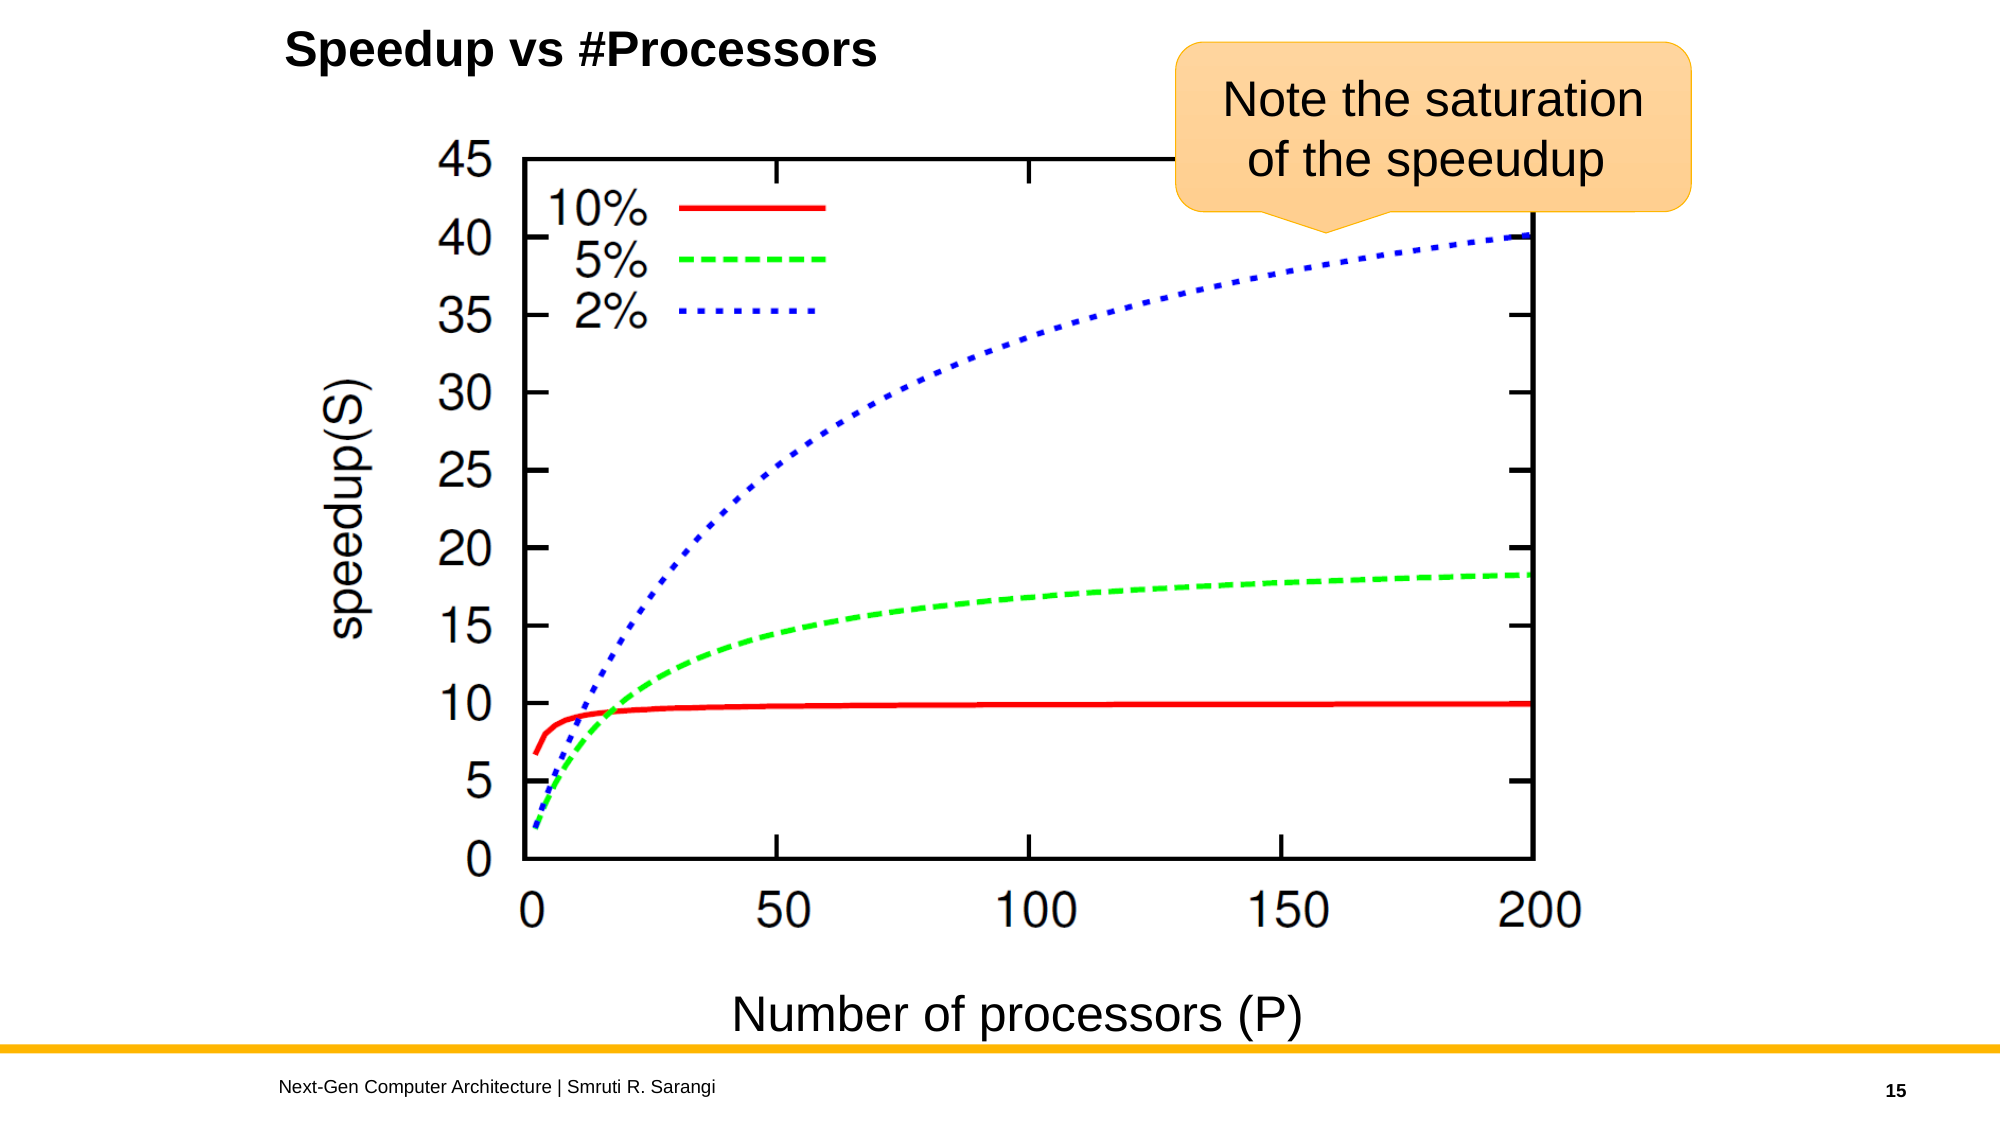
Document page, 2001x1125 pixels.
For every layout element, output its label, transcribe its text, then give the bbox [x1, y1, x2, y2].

footer Next-Gen Computer Architecture | Smruti R. Sarangi [263, 1067, 1464, 1105]
text_box Number of processors (P) [716, 973, 1395, 1049]
title Speedup vs #Processors [269, 15, 1395, 151]
picture [308, 122, 1593, 949]
text_box Note the saturation of the speeudup [1175, 41, 1692, 213]
slide_number 15 [1711, 1071, 1922, 1109]
